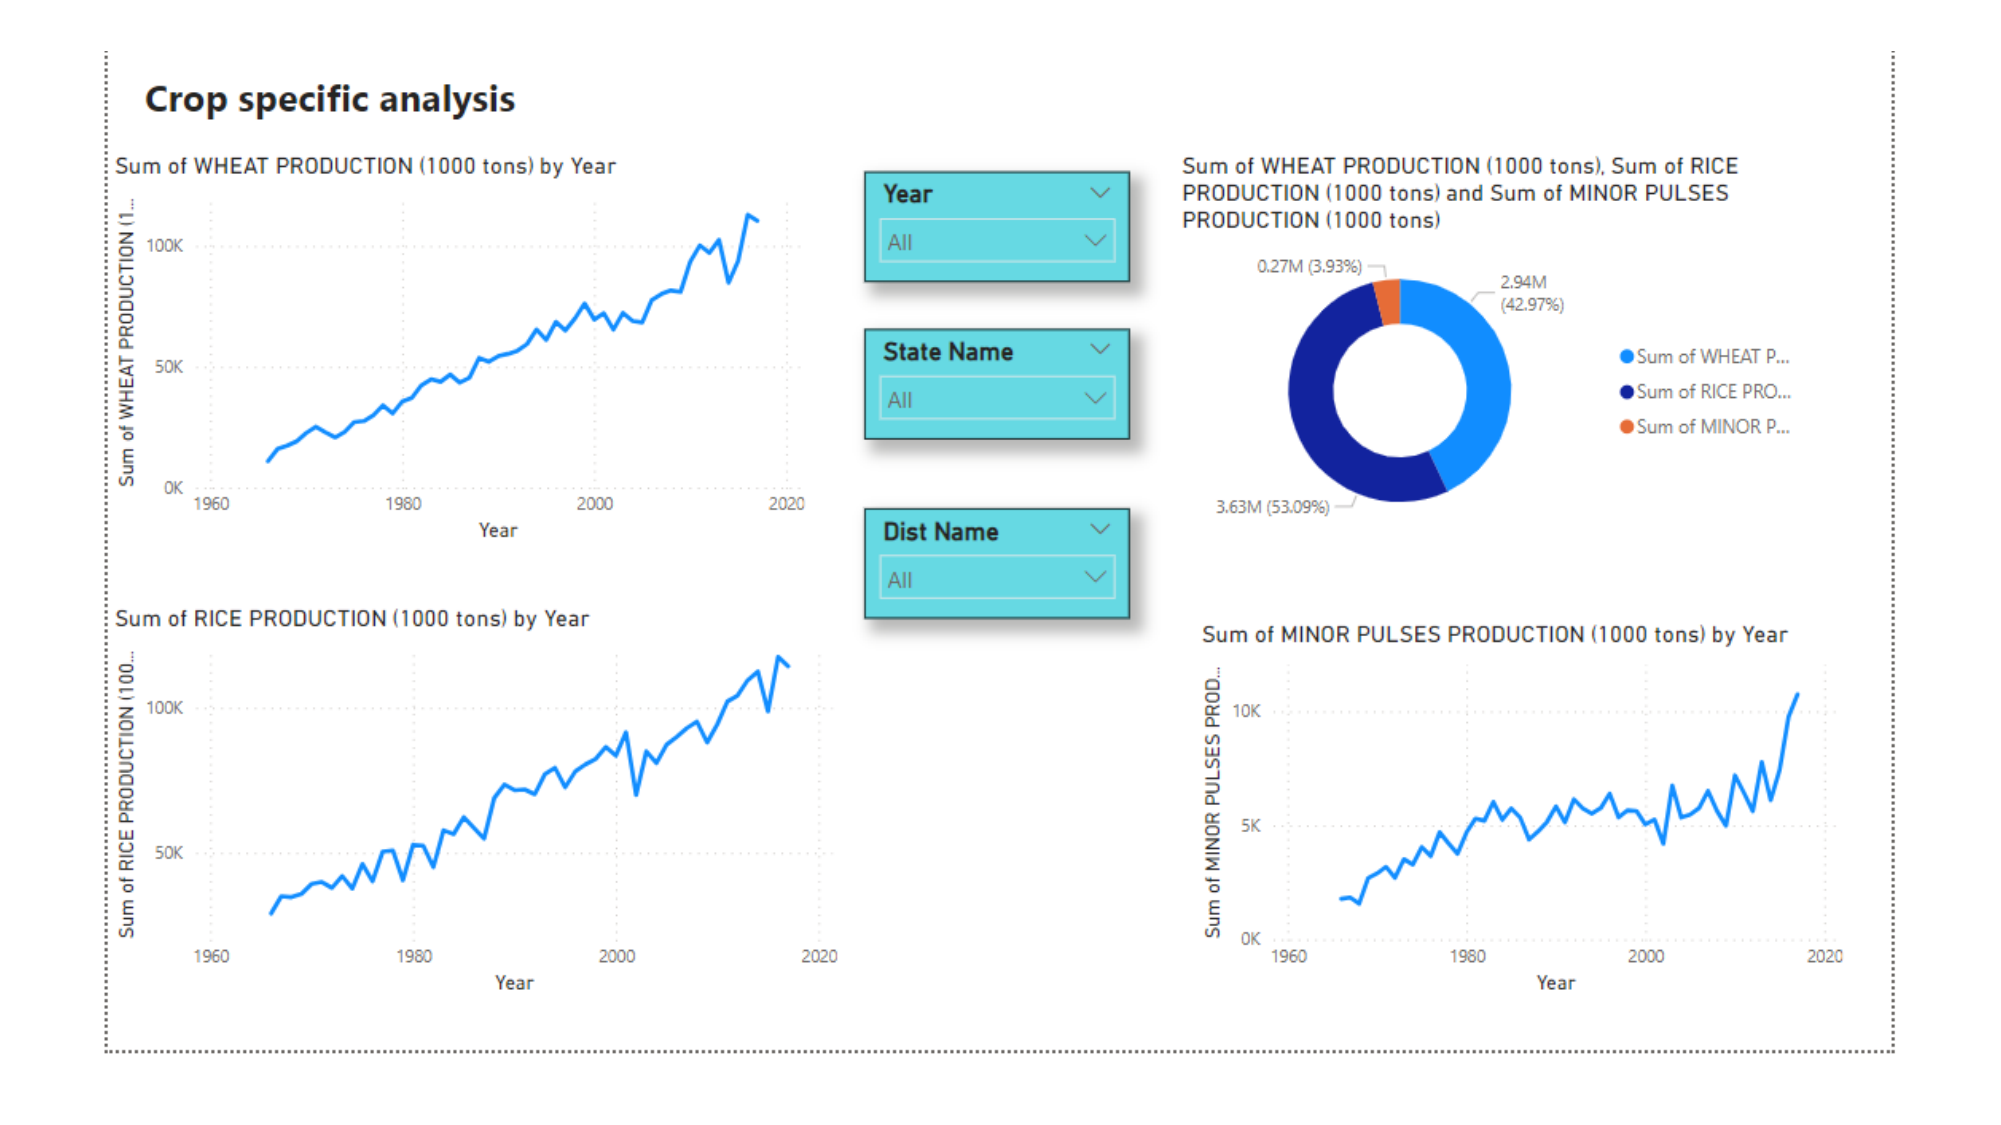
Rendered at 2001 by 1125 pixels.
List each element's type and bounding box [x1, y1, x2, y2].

list [95, 50, 1907, 1055]
